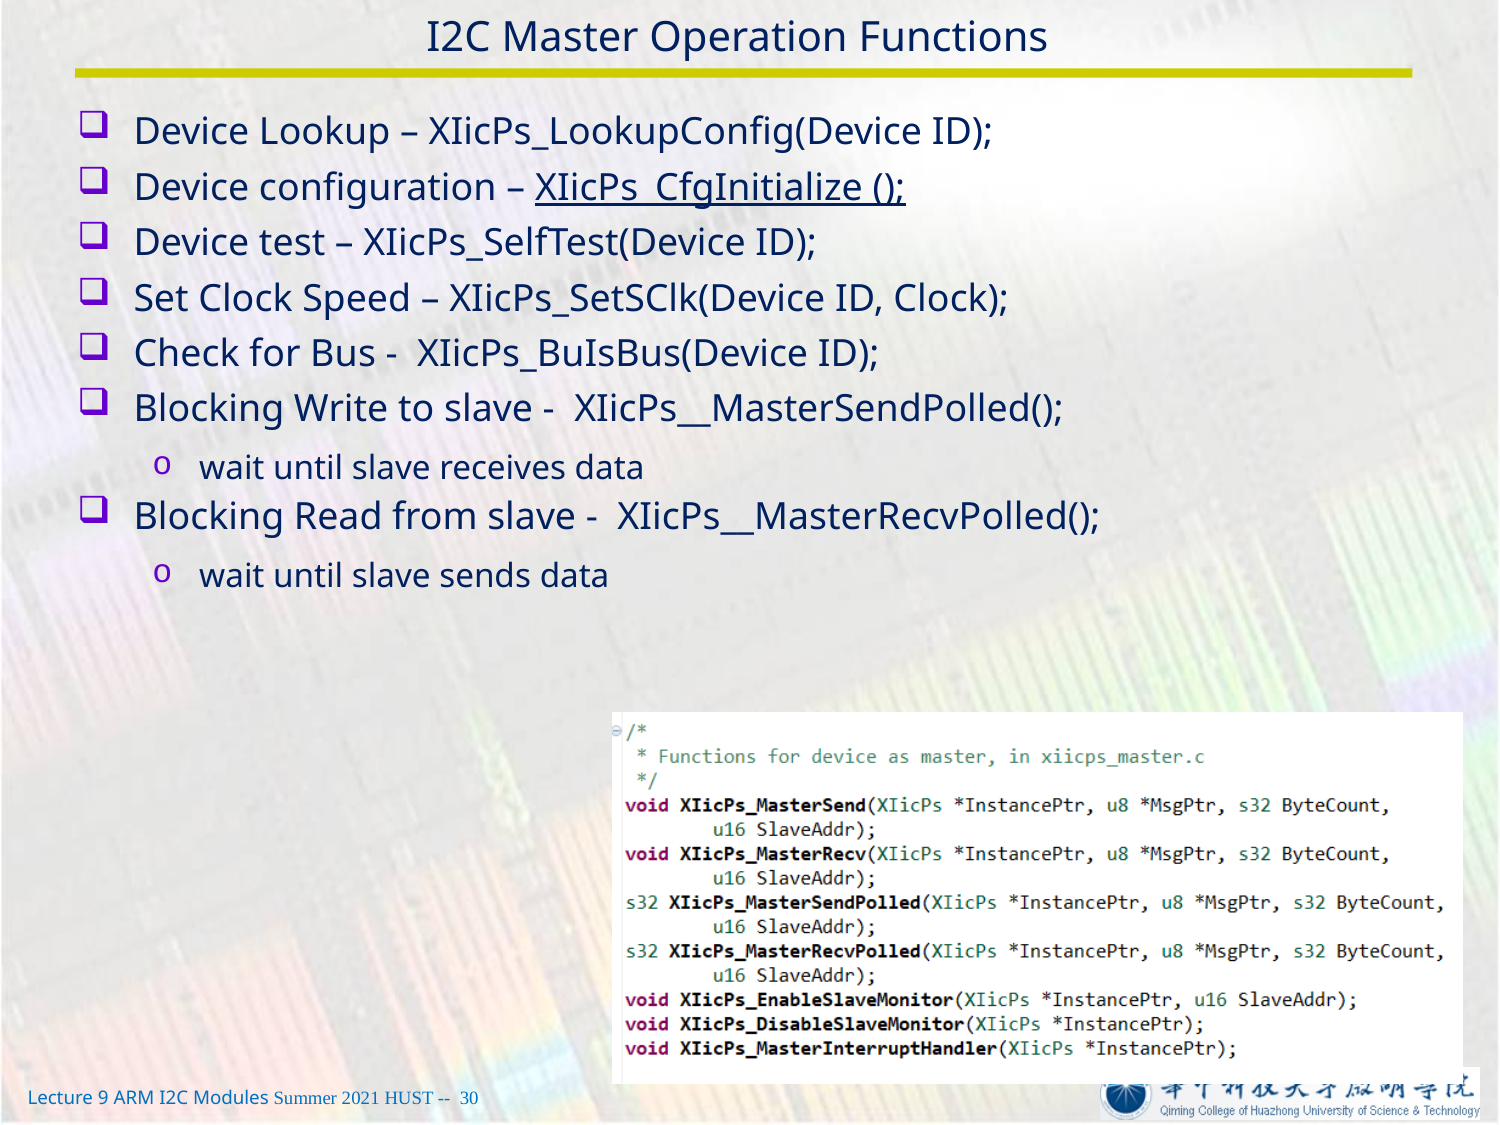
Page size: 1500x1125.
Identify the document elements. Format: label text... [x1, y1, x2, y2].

list Device Lookup – XIicPs_LookupConfig(Device ID); Device configuration – XIicPs_CfgInitialize (); Device test – XIicPs_SelfTest(Device ID); Set Clock Speed – XIicPs_SetSClk(Device ID, Clock); Check for Bus - XIicPs_BuIsBus(Device ID); Blocking Write to slave - XIicPs__MasterSendPolled(); wait until slave receives data Blocking Read from slave - XIicPs__MasterRecvPolled(); wait until slave sends data [62, 99, 1450, 1060]
title I2C Master Operation Functions [24, 10, 1450, 73]
picture [0, 0, 1500, 1125]
